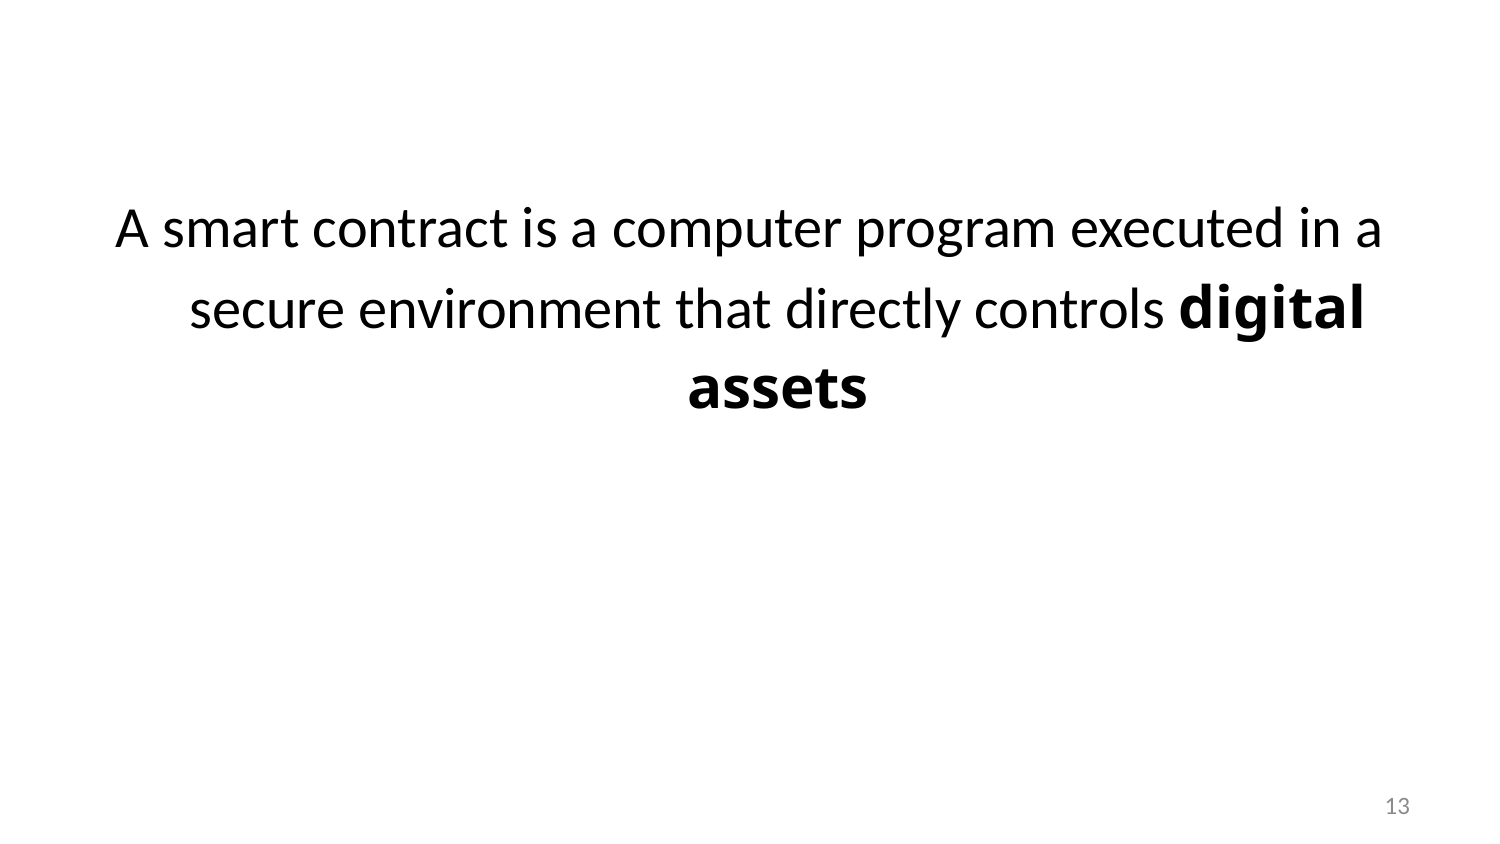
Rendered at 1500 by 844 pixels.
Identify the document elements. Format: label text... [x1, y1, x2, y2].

list A smart contract is a computer program executed in a secure environment that directly controls digital assets [75, 164, 1425, 754]
slide_number 13 [1074, 782, 1425, 827]
